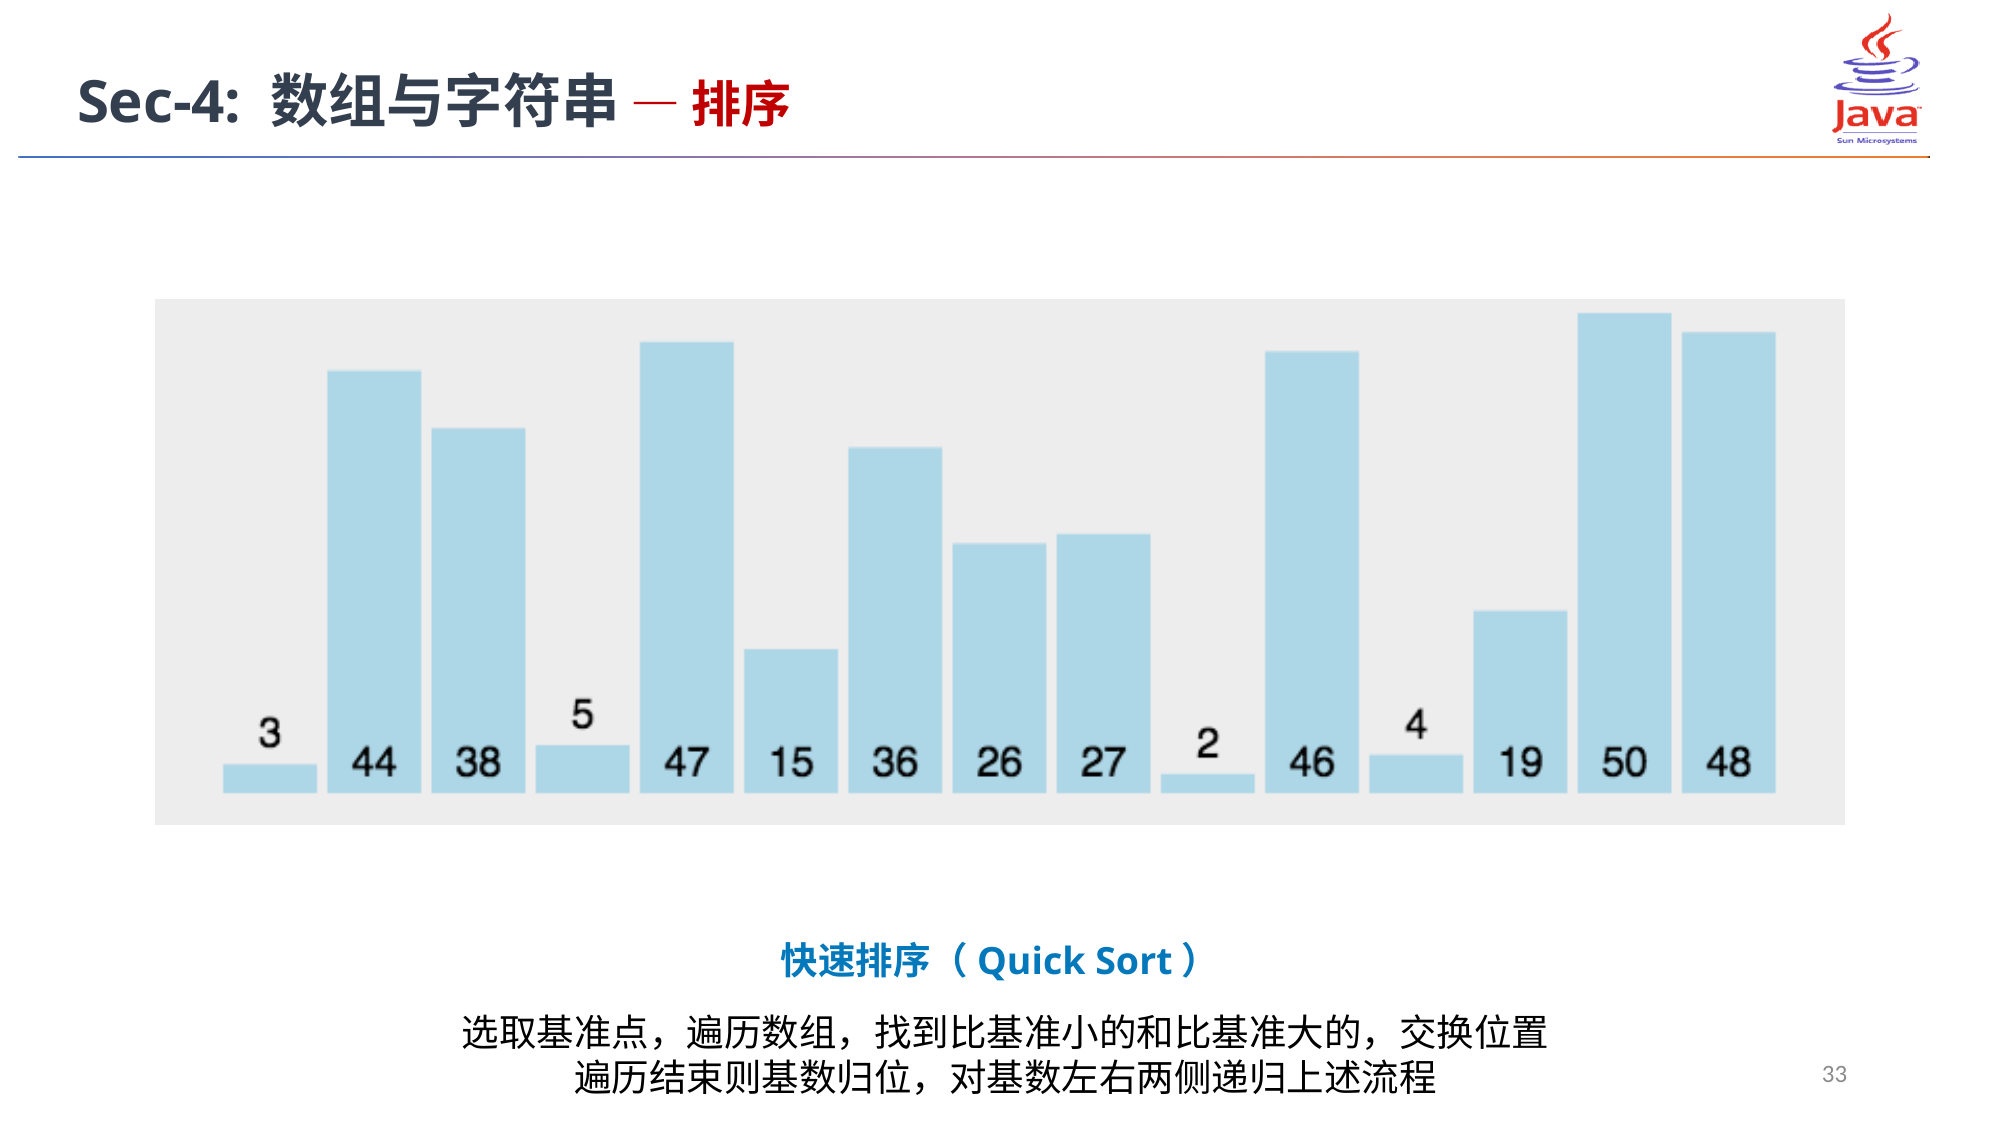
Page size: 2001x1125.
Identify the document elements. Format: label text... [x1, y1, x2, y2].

picture [155, 299, 1845, 825]
picture [1825, 9, 1930, 149]
text_box 选取基准点，遍历数组，找到比基准小的和比基准大的，交换位置 遍历结束则基数归位，对基数左右两侧递归上述流程 [373, 1001, 1638, 1107]
text_box Sec-4: 数组与字符串 — 排序 [74, 62, 1178, 135]
slide_number 33 [1638, 1042, 1863, 1103]
text_box 快速排序（Quick Sort） [500, 930, 1500, 990]
